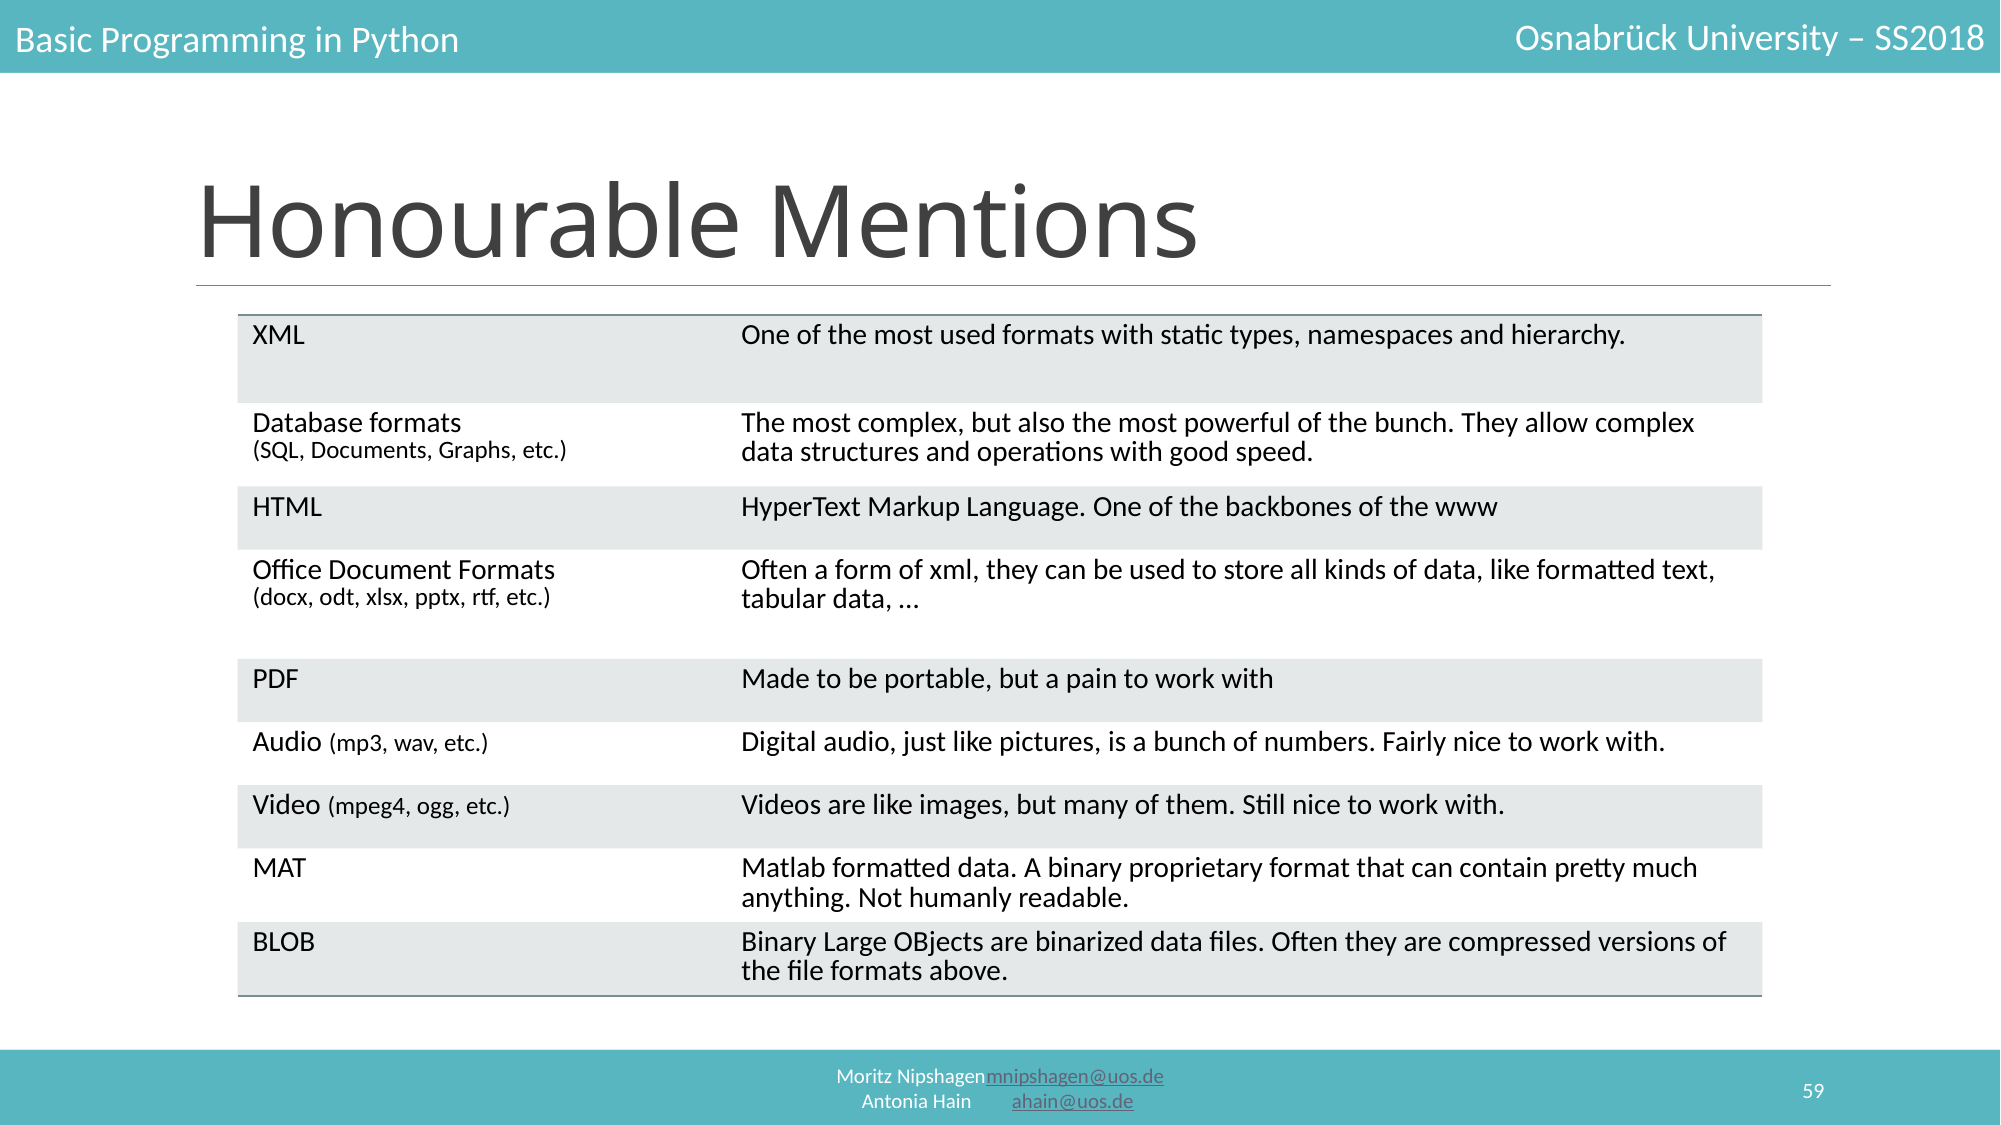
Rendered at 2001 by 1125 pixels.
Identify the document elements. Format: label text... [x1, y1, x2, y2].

table_cell Database formats (SQL, Documents, Graphs, etc.) [238, 403, 726, 486]
table_cell Matlab formatted data. A binary proprietary format that can contain pretty much anything. Not humanly readable. [726, 848, 1762, 922]
table_cell BLOB [238, 922, 726, 995]
table_cell Audio (mp3, wav, etc.) [238, 722, 726, 785]
table_cell PDF [238, 659, 726, 722]
table_cell Made to be portable, but a pain to work with [726, 659, 1762, 722]
table_header One of the most used formats with static types, namespaces and hierarchy. [726, 316, 1762, 403]
table_cell Binary Large OBjects are binarized data files. Often they are compressed versions of the file formats above. [726, 922, 1762, 995]
table_cell MAT [238, 848, 726, 922]
table_cell Digital audio, just like pictures, is a bunch of numbers. Fairly nice to work with. [726, 722, 1762, 785]
table_cell Videos are like images, but many of them. Still nice to work with. [726, 785, 1762, 848]
title Honourable Mentions [180, 162, 1830, 285]
table_cell HyperText Markup Language. One of the backbones of the www [726, 486, 1762, 550]
slide_number 59 [1624, 1059, 1840, 1120]
table_cell The most complex, but also the most powerful of the bunch. They allow complex data structures and operations with good speed. [726, 403, 1762, 486]
table_cell Video (mpeg4, ogg, etc.) [238, 785, 726, 848]
table_cell Often a form of xml, they can be used to store all kinds of data, like formatted text, tabular data, … [726, 550, 1762, 659]
table_cell Office Document Formats (docx, odt, xlsx, pptx, rtf, etc.) [238, 550, 726, 659]
table_cell HTML [238, 486, 726, 550]
table_header XML [238, 316, 726, 403]
